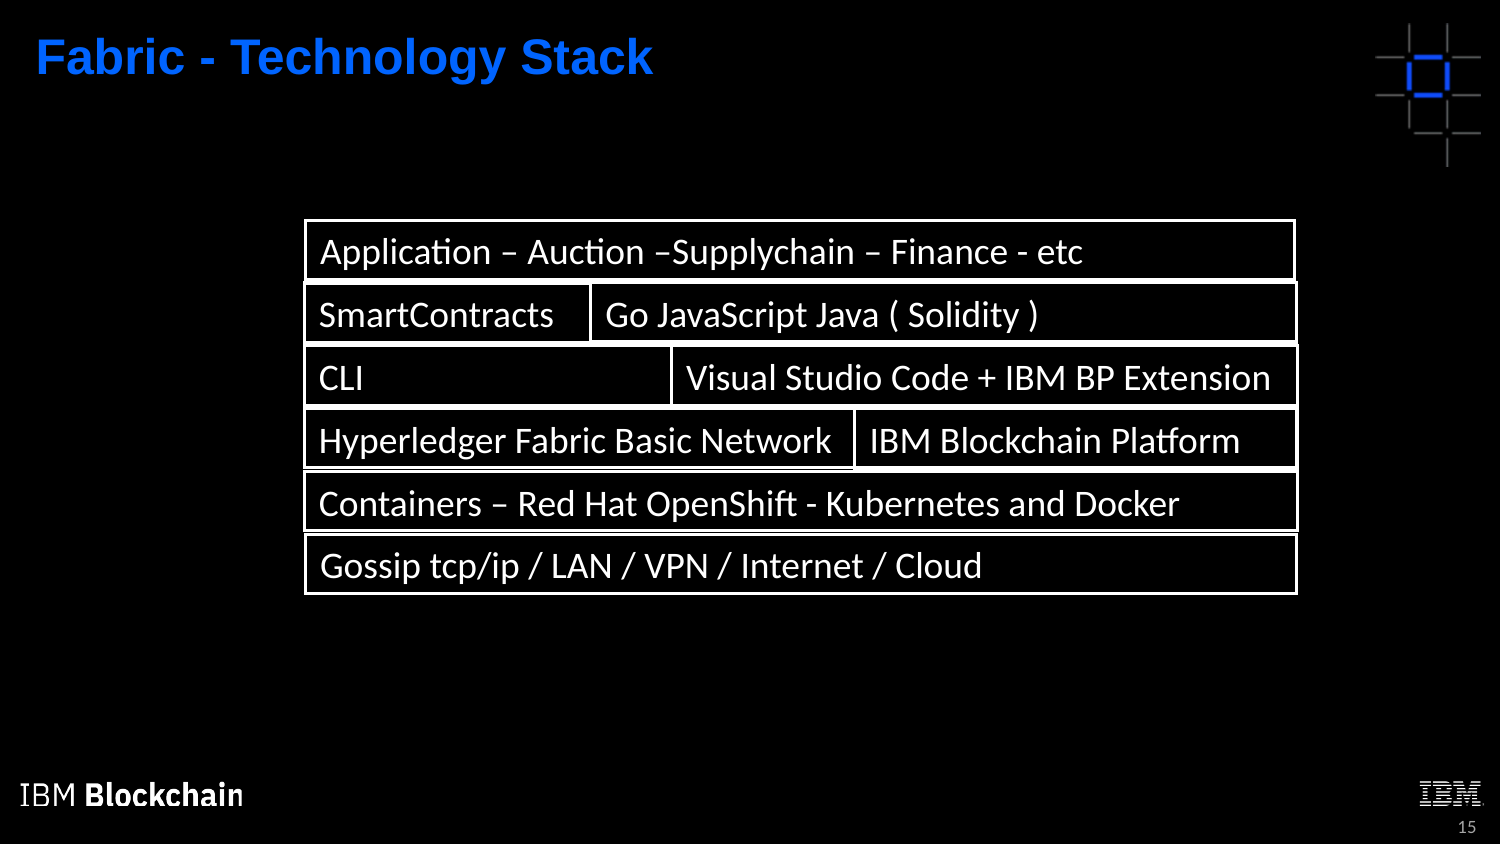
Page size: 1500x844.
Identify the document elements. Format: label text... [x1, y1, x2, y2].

text_box Go JavaScript Java ( Solidity ) [589, 281, 1298, 344]
text_box Containers – Red Hat OpenShift - Kubernetes and Docker [303, 470, 1299, 532]
text_box Application – Auction –Supplychain – Finance - etc [304, 219, 1296, 281]
text_box SmartContracts [303, 281, 589, 344]
text_box Hyperledger Fabric Basic Network [303, 407, 853, 469]
text_box Gossip tcp/ip / LAN / VPN / Internet / Cloud [304, 533, 1298, 595]
list Fabric - Technology Stack [20, 23, 1295, 121]
text_box CLI [303, 344, 670, 407]
text_box Visual Studio Code + IBM BP Extension [670, 344, 1299, 407]
text_box IBM Blockchain Platform [853, 407, 1299, 470]
picture [1376, 24, 1480, 166]
